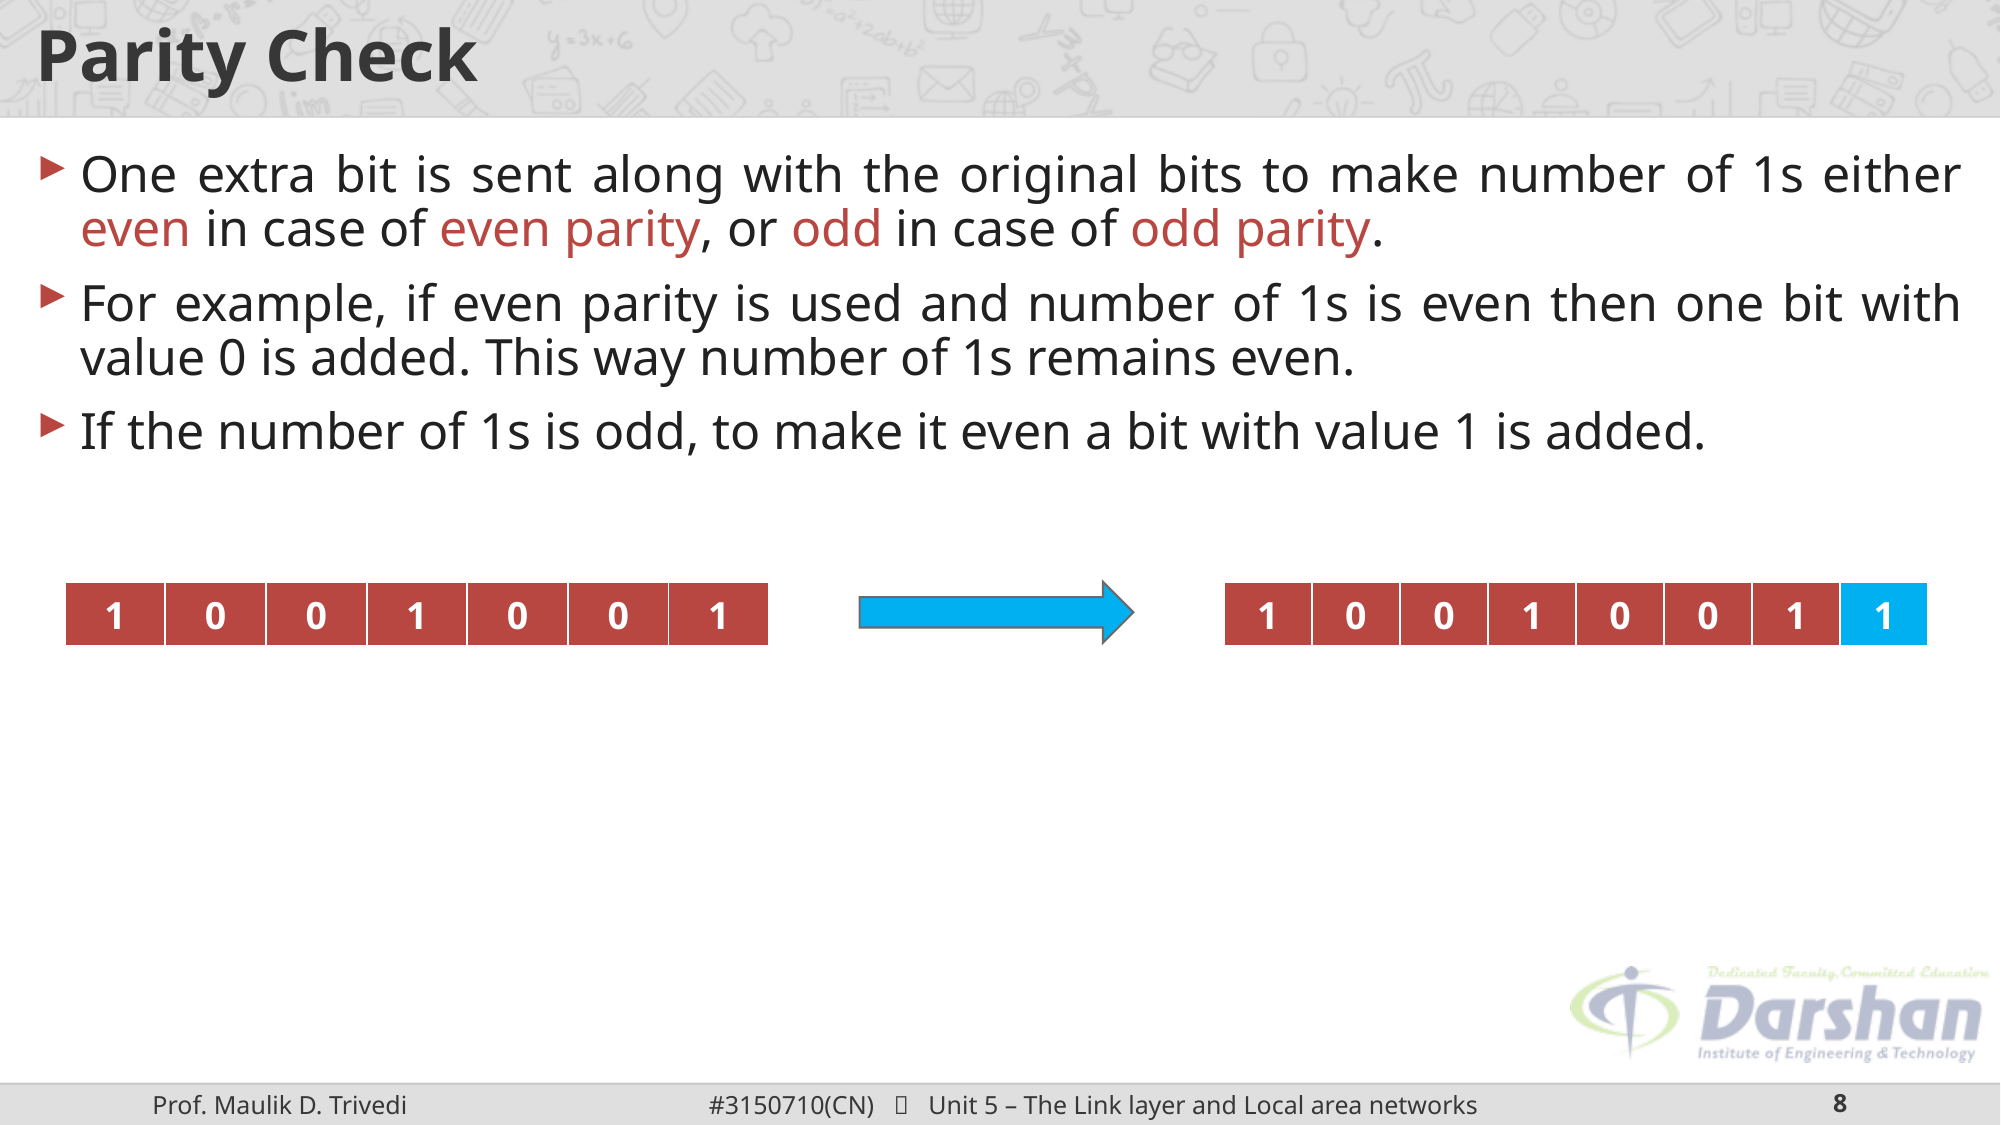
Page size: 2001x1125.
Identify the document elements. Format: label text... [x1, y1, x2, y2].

table_header 1 [1841, 583, 1927, 645]
table_header 1 [368, 583, 466, 645]
table_header 1 [669, 583, 768, 645]
table_header 0 [569, 583, 668, 645]
title Parity Check [0, 0, 2000, 117]
table_header 0 [267, 583, 366, 645]
table_header 0 [1665, 583, 1751, 645]
table_header 0 [1313, 583, 1399, 645]
list One extra bit is sent along with the original bits to make number of 1s either even in case of even parity, or odd in case of odd parity. For example, if even parity is used and number of 1s is even then one bit with value 0 is added. This way number of 1s remains even. If the number of 1s is odd, to make it even a bit with value 1 is added. [21, 141, 1979, 1059]
table_header 0 [1577, 583, 1663, 645]
table_header 1 [1489, 583, 1575, 645]
text_box [858, 579, 1135, 646]
table_header 0 [166, 583, 265, 645]
table_header 1 [66, 583, 164, 645]
table_header 0 [468, 583, 567, 645]
table_header 1 [1225, 583, 1311, 645]
table_header 1 [1753, 583, 1839, 645]
table_header 0 [1401, 583, 1487, 645]
